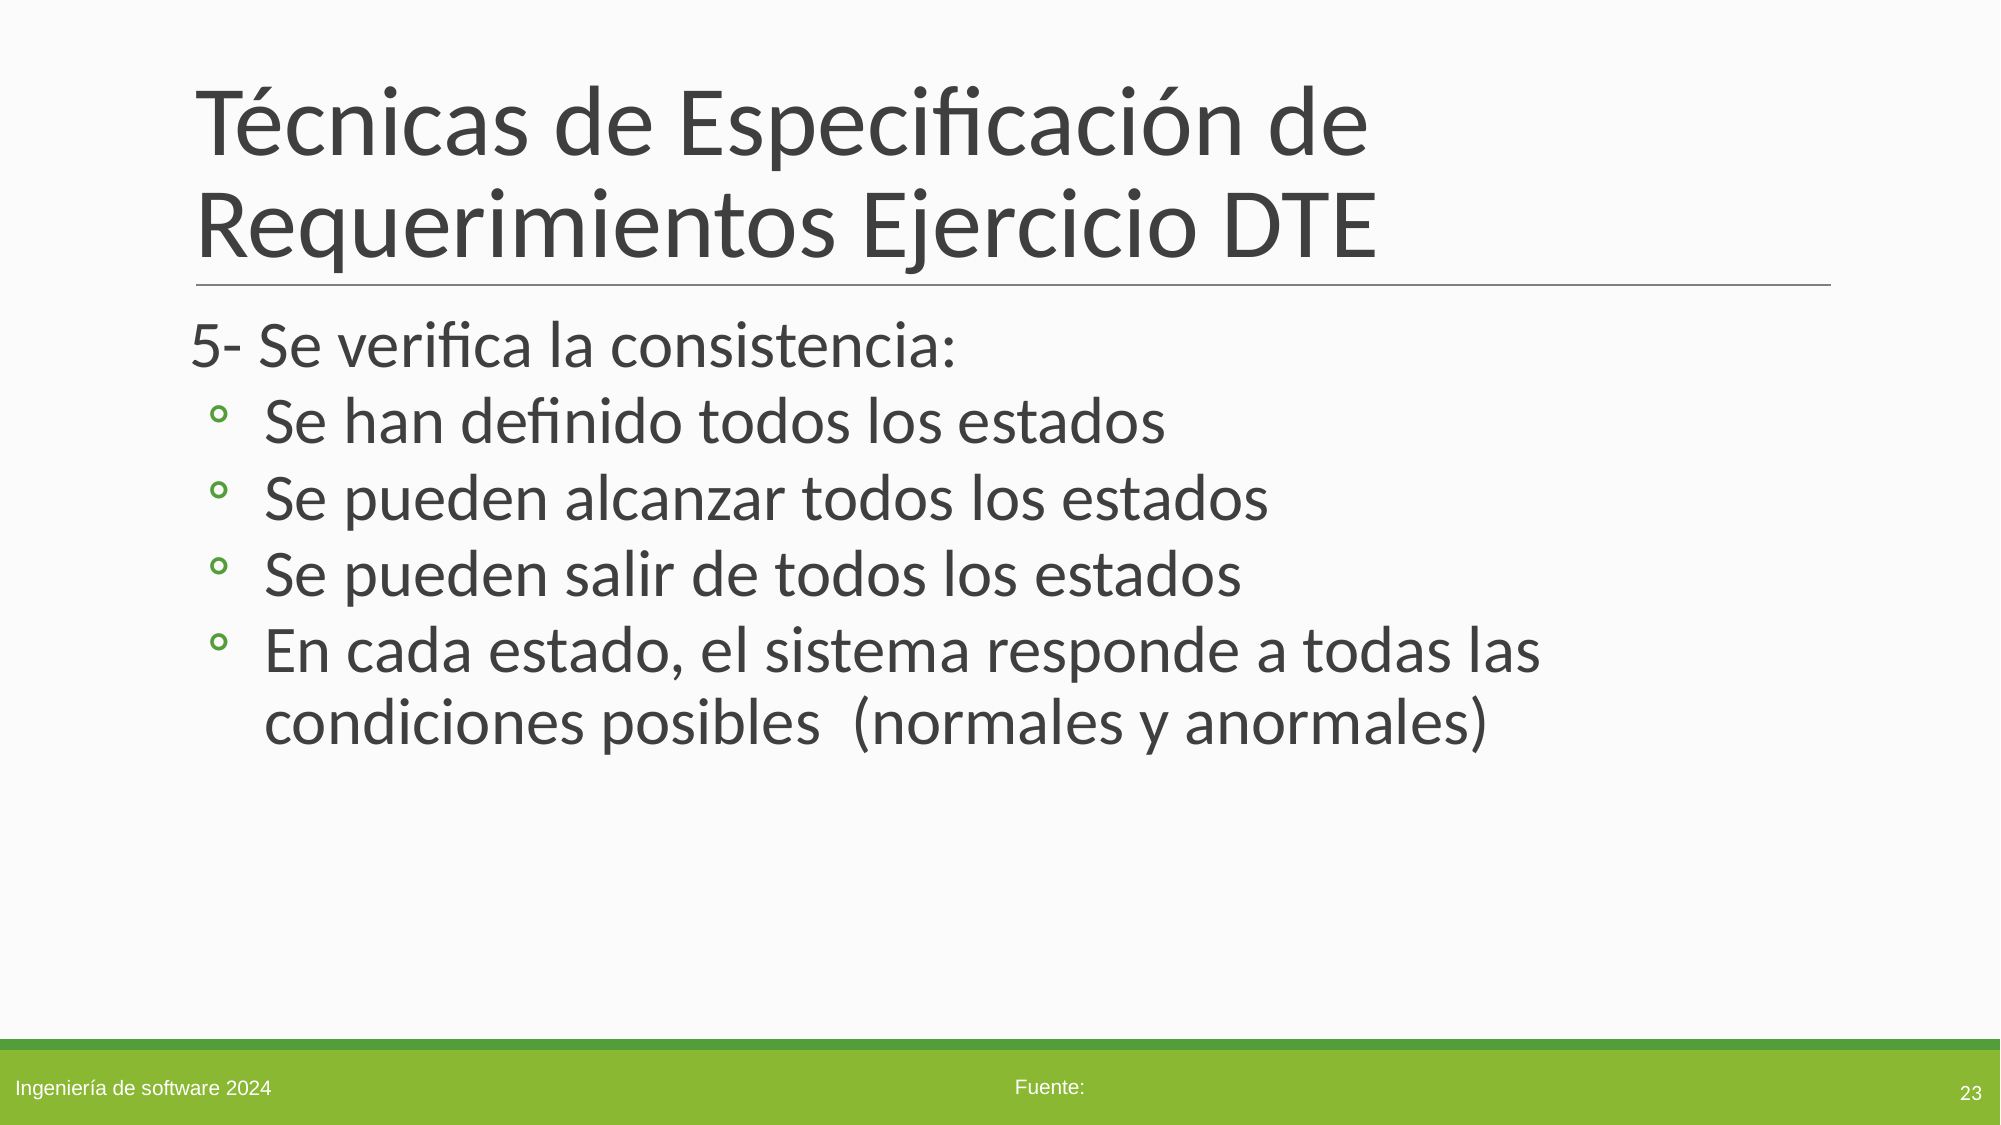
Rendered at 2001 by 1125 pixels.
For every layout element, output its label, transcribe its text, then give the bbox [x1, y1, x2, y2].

list 5- Se verifica la consistencia: Se han definido todos los estados Se pueden alcanzar todos los estados Se pueden salir de todos los estados En cada estado, el sistema responde a todas las condiciones posibles (normales y anormales) [114, 302, 1868, 1024]
slide_number 23 [1784, 1061, 2000, 1122]
title Técnicas de Especificación de Requerimientos Ejercicio DTE [180, 47, 1830, 285]
